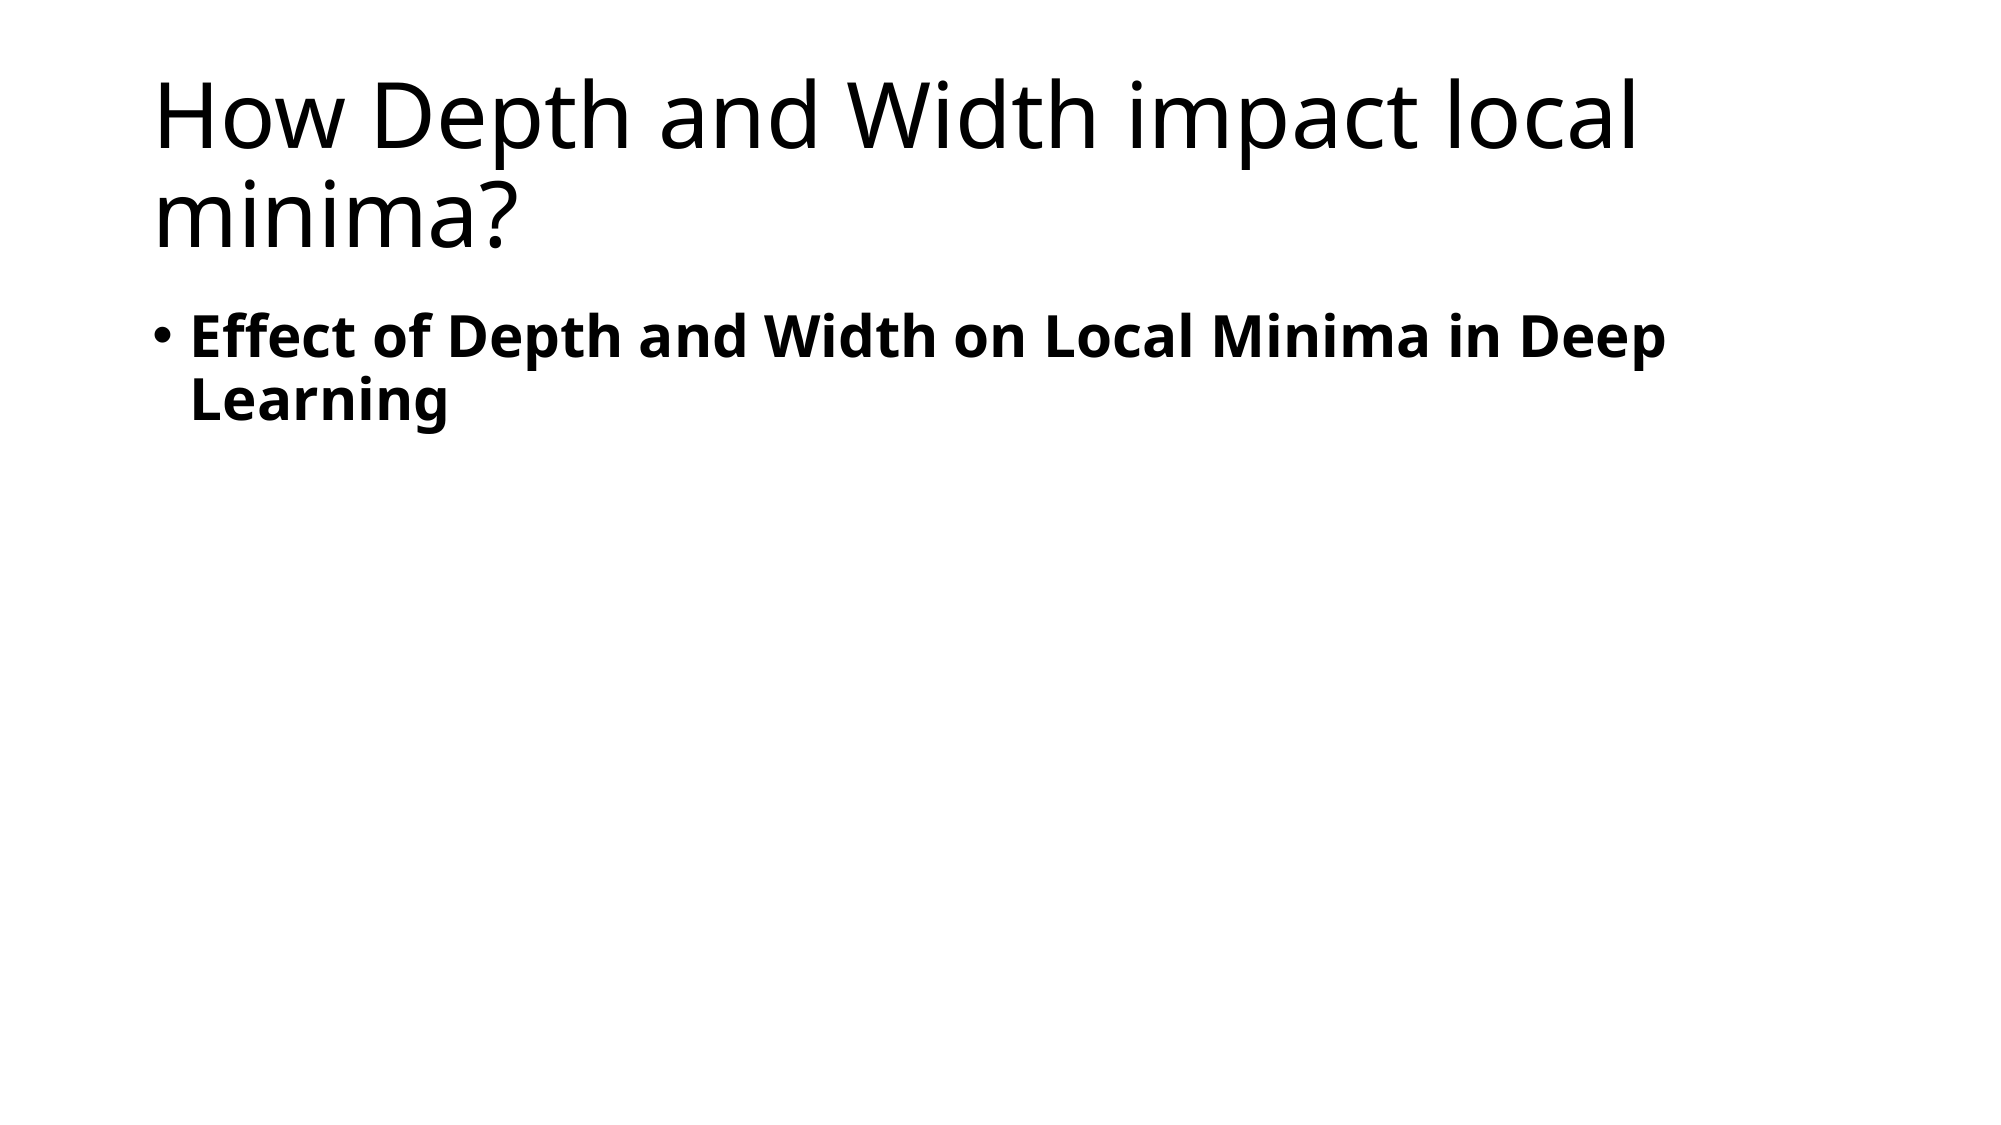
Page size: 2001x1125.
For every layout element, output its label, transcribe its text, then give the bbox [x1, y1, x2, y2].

list Effect of Depth and Width on Local Minima in Deep Learning [137, 299, 1863, 1014]
title How Depth and Width impact local minima? [137, 59, 1863, 278]
